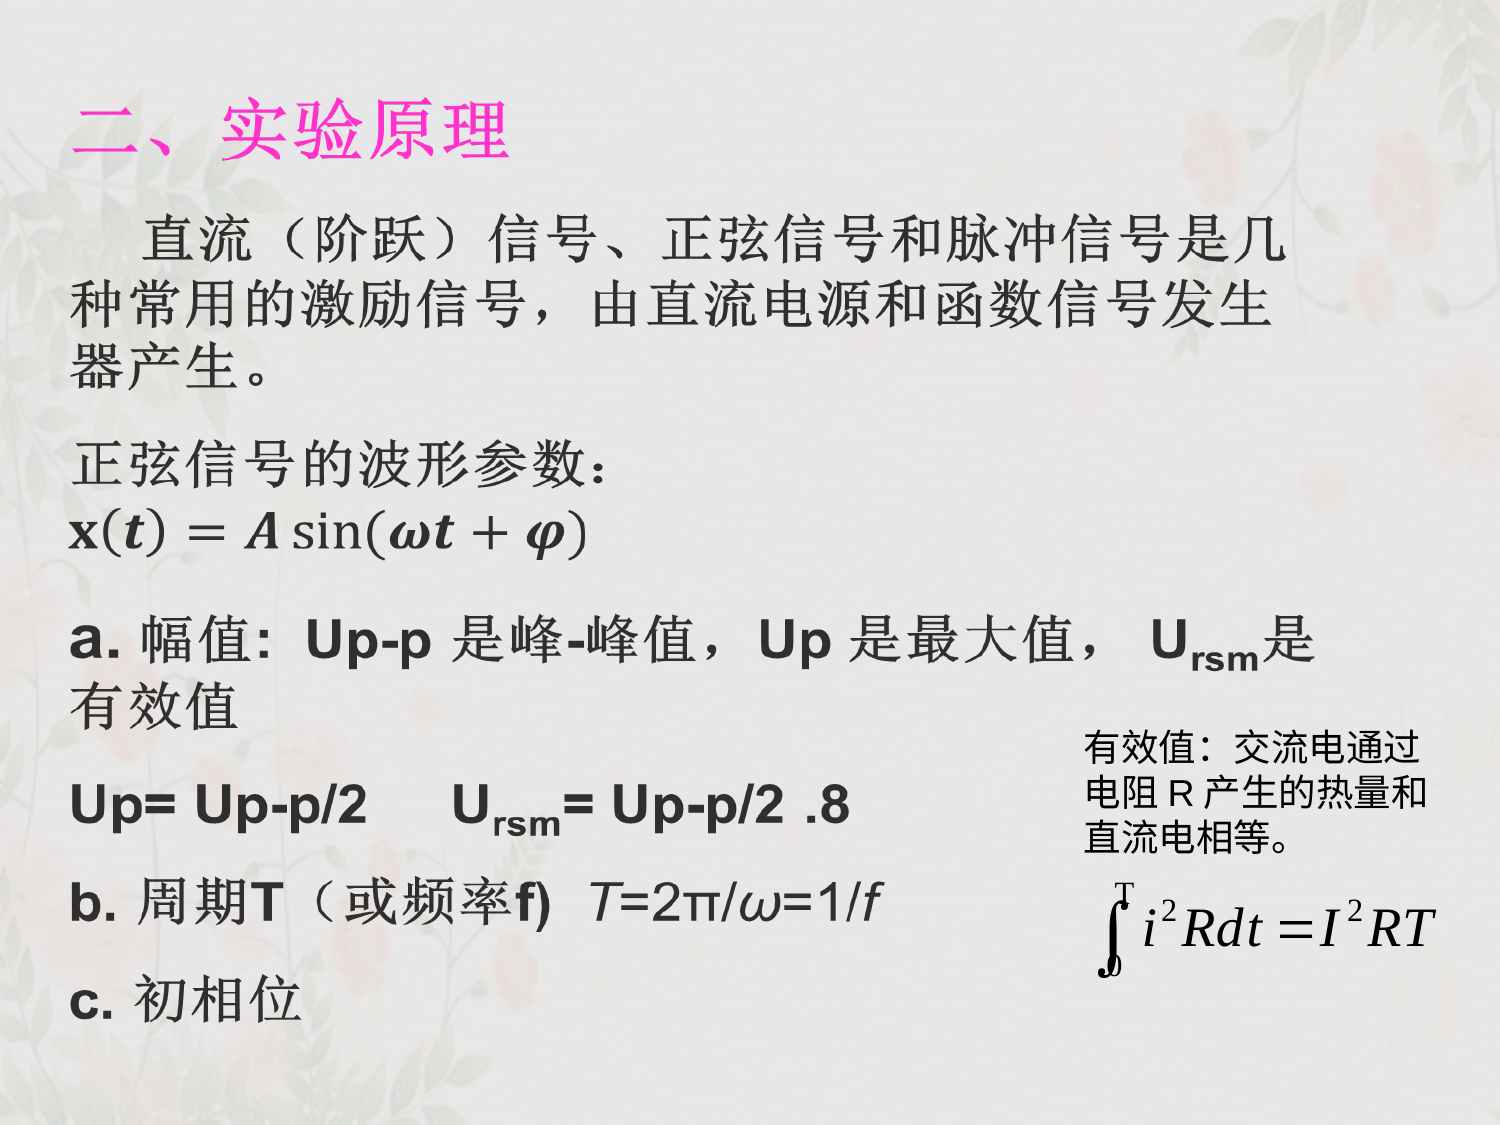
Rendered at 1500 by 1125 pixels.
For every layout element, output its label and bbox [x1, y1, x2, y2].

picture [0, 0, 1500, 1125]
text_box [1080, 867, 1451, 988]
